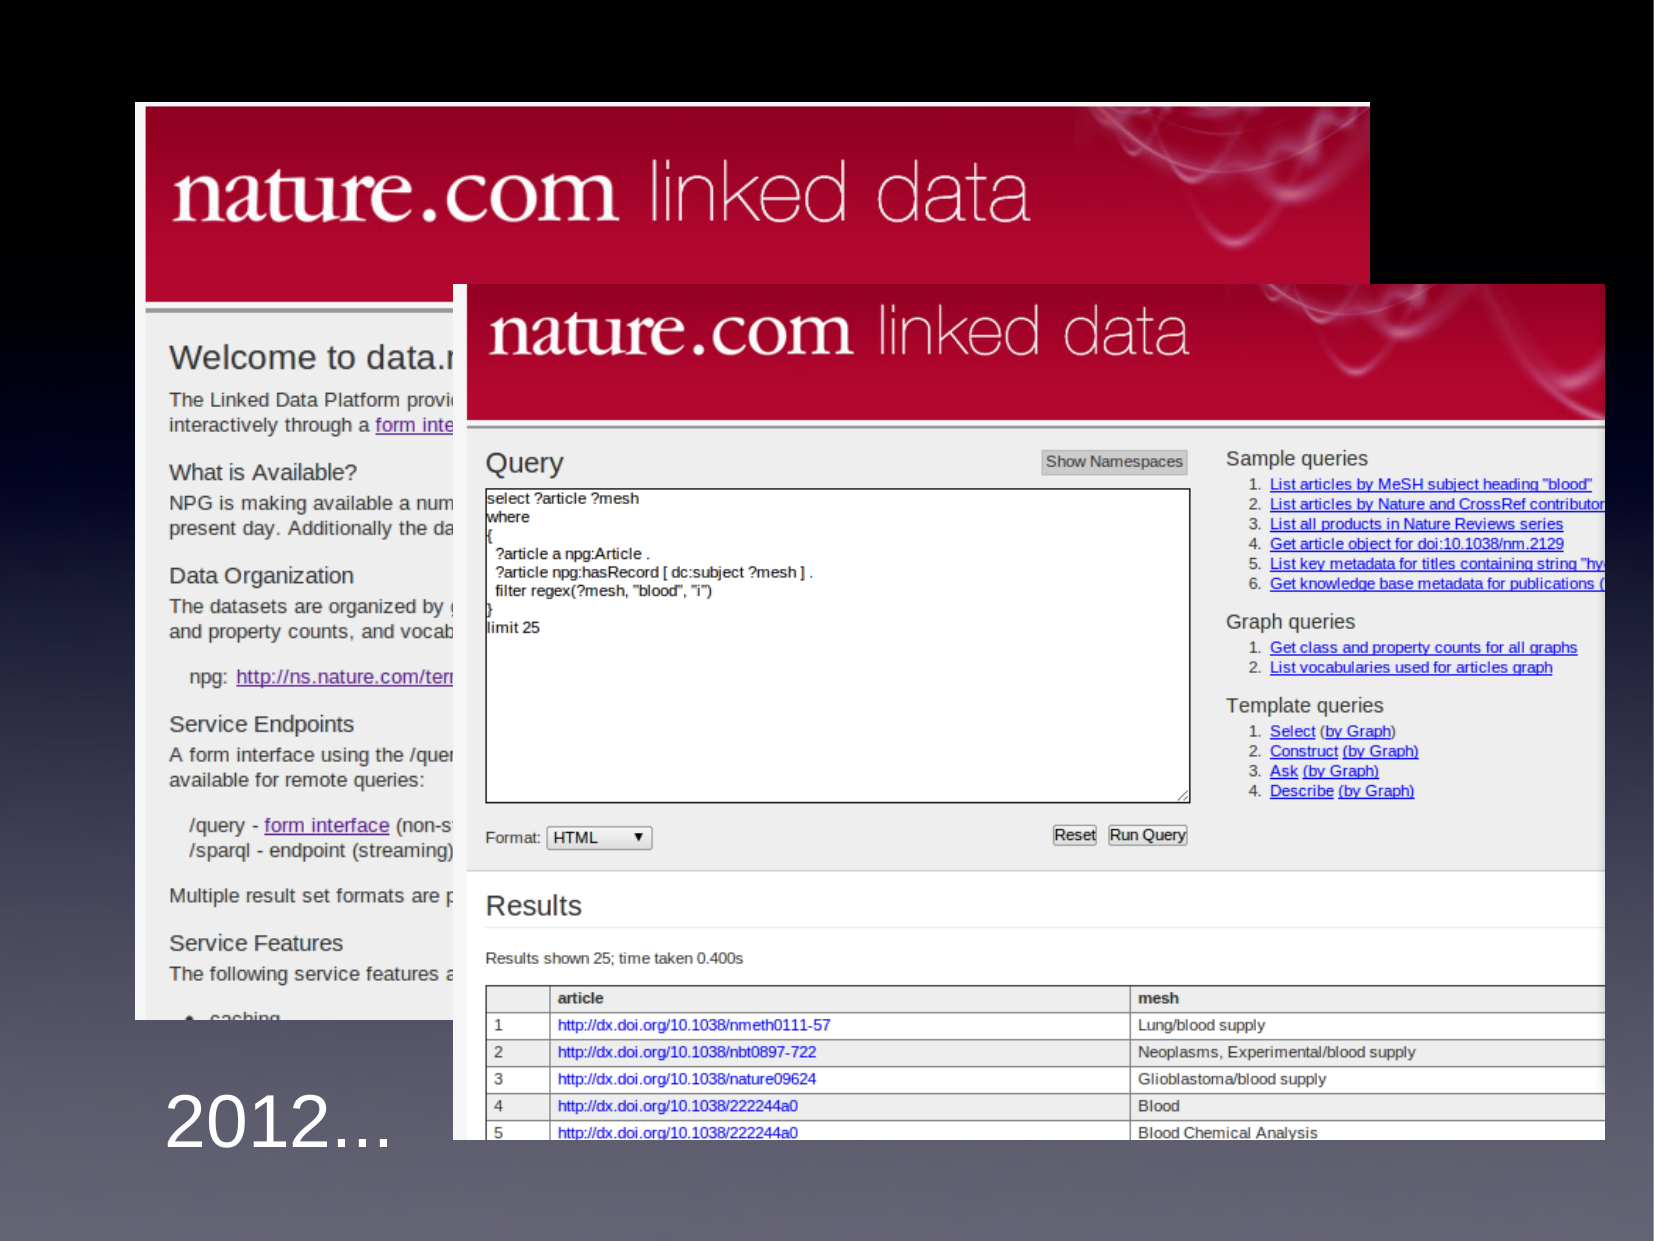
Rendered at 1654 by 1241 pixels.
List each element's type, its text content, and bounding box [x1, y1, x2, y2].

picture [0, 0, 1654, 1241]
text_box 2012... [150, 1065, 409, 1170]
